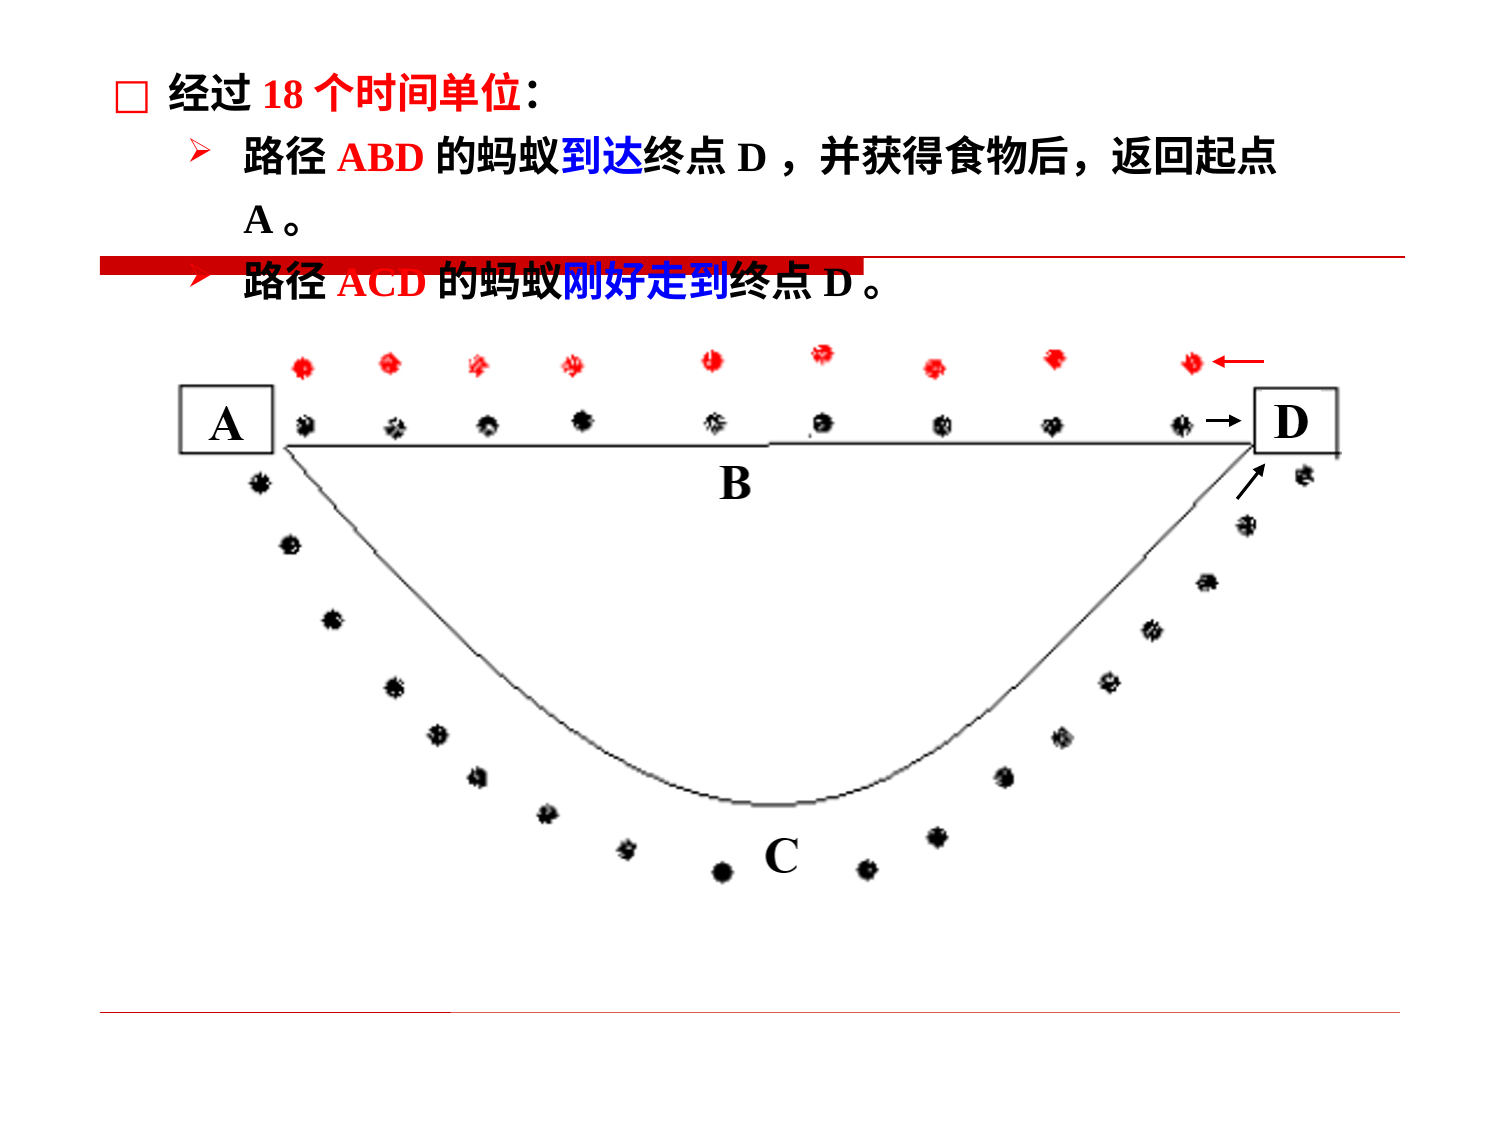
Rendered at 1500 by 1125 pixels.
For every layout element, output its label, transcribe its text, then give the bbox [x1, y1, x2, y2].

text_box 经过18个时间单位： 路径ABD的蚂蚁到达终点D，并获得食物后，返回起点A。 路径ACD的蚂蚁刚好走到终点D。 [112, 54, 1342, 305]
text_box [171, 337, 1342, 915]
